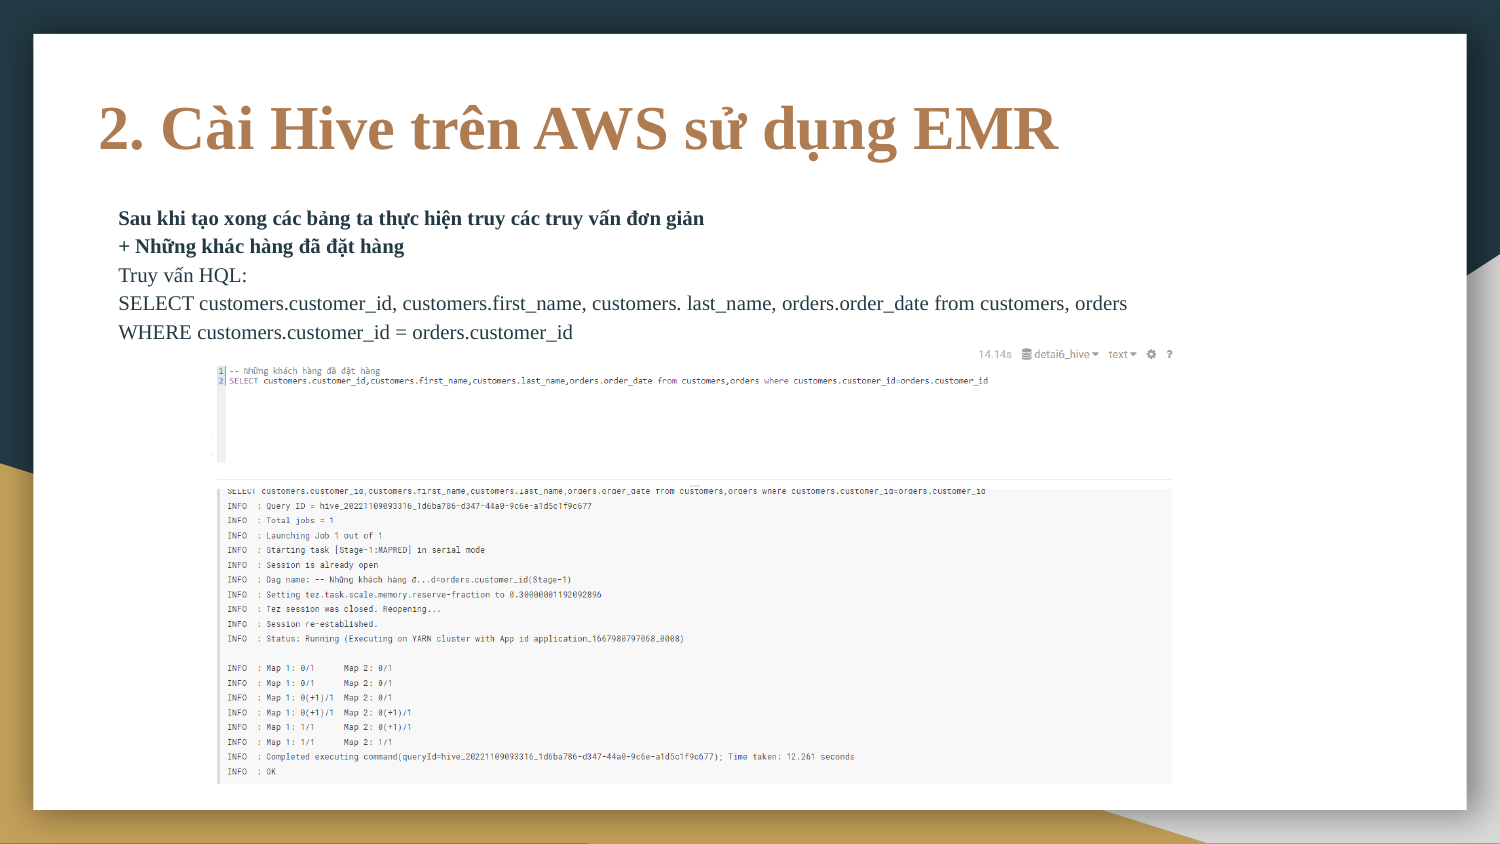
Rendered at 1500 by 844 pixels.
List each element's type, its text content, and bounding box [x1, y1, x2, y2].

title 2. Cài Hive trên AWS sử dụng EMR [83, 71, 1315, 185]
picture [211, 341, 1186, 784]
text_box Sau khi tạo xong các bảng ta thực hiện truy các truy vấn đơn giản + Những khác hàng đã đặt hàng Truy vấn HQL: SELECT customers.customer_id, customers.first_name, customers. last_name, orders.order_date from customers, orders WHERE customers.customer_id = orders.customer_id [83, 185, 1370, 360]
